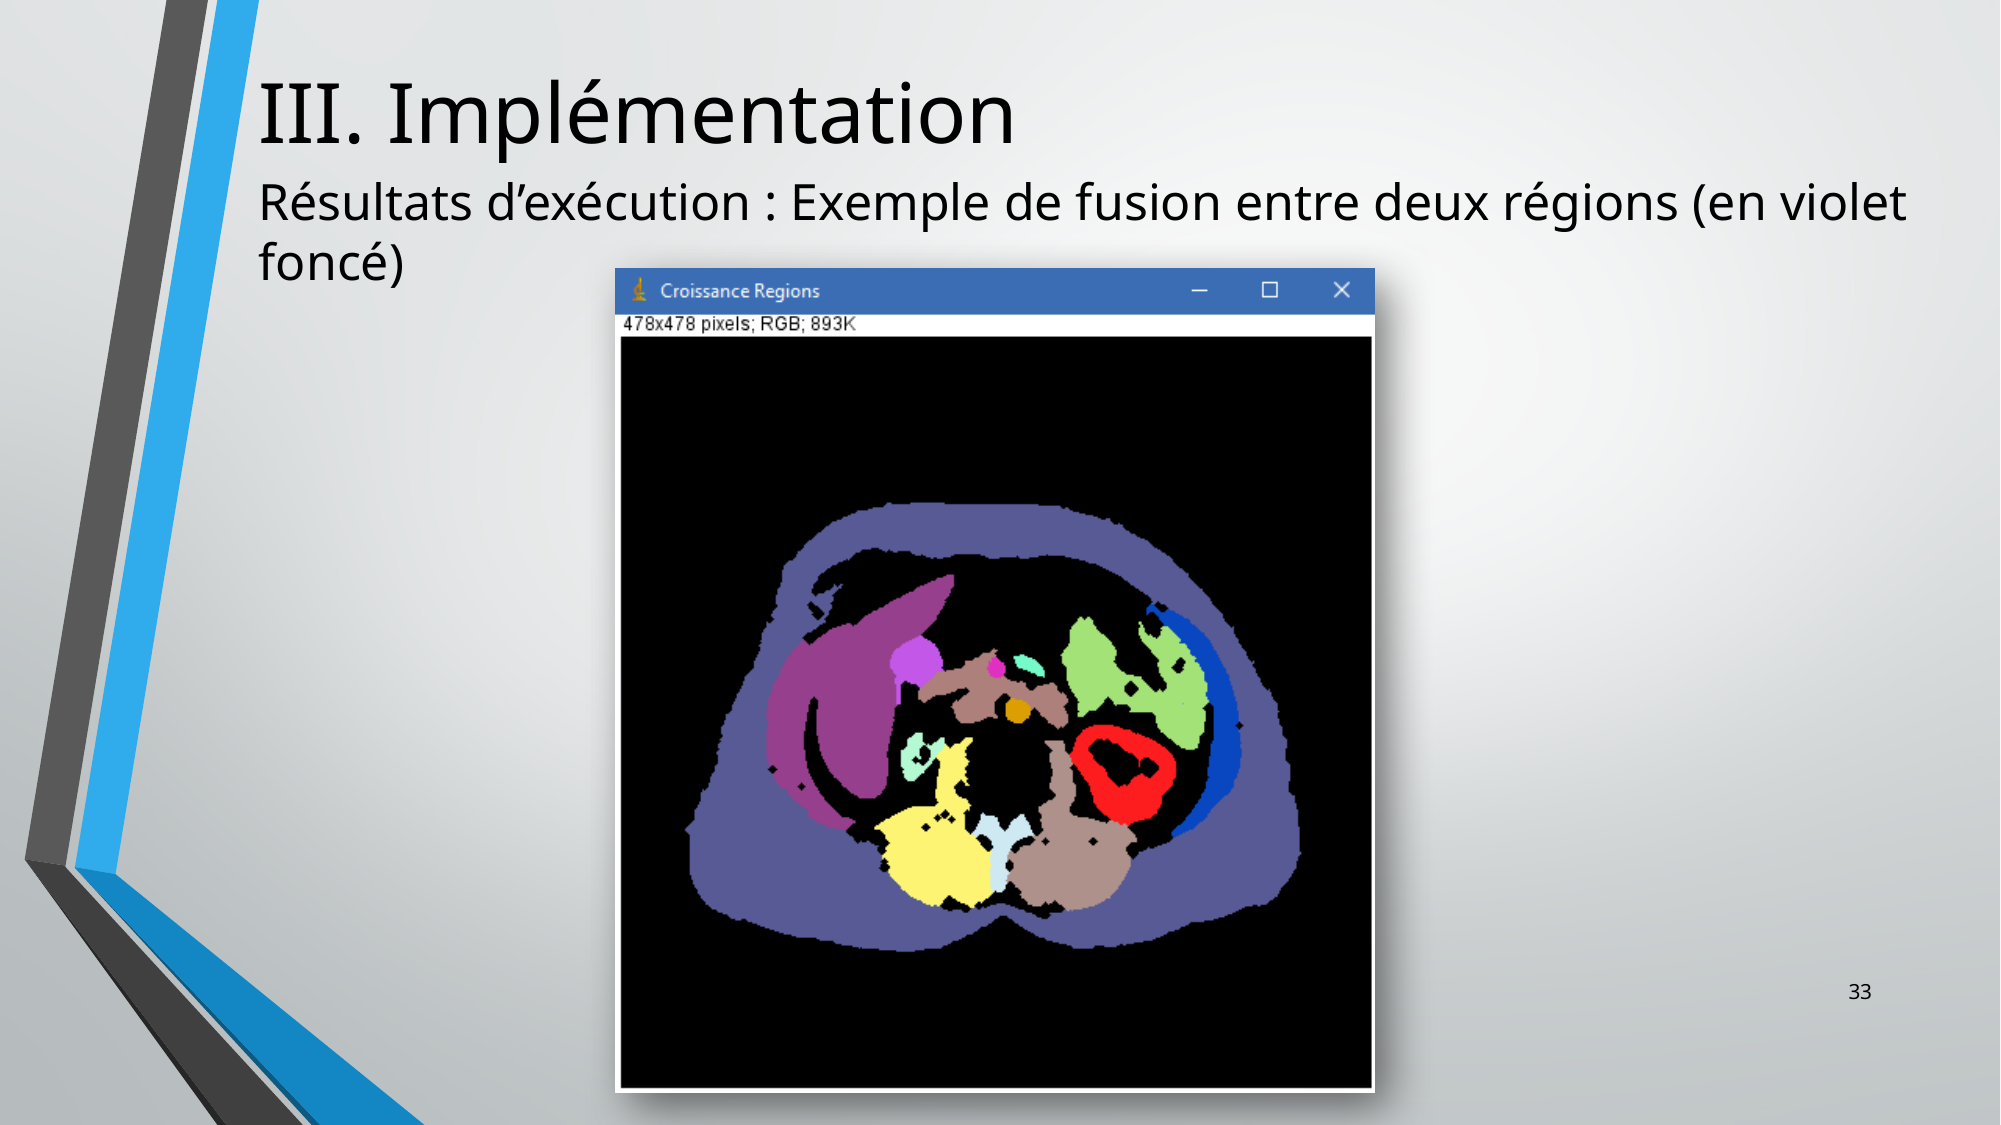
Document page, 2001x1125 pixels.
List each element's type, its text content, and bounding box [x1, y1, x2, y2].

picture [614, 268, 1375, 1093]
slide_number 33 [1796, 962, 1887, 1023]
list Résultats d’exécution : Exemple de fusion entre deux régions (en violet foncé) [243, 162, 1979, 1023]
title III. Implémentation [243, 51, 1887, 162]
